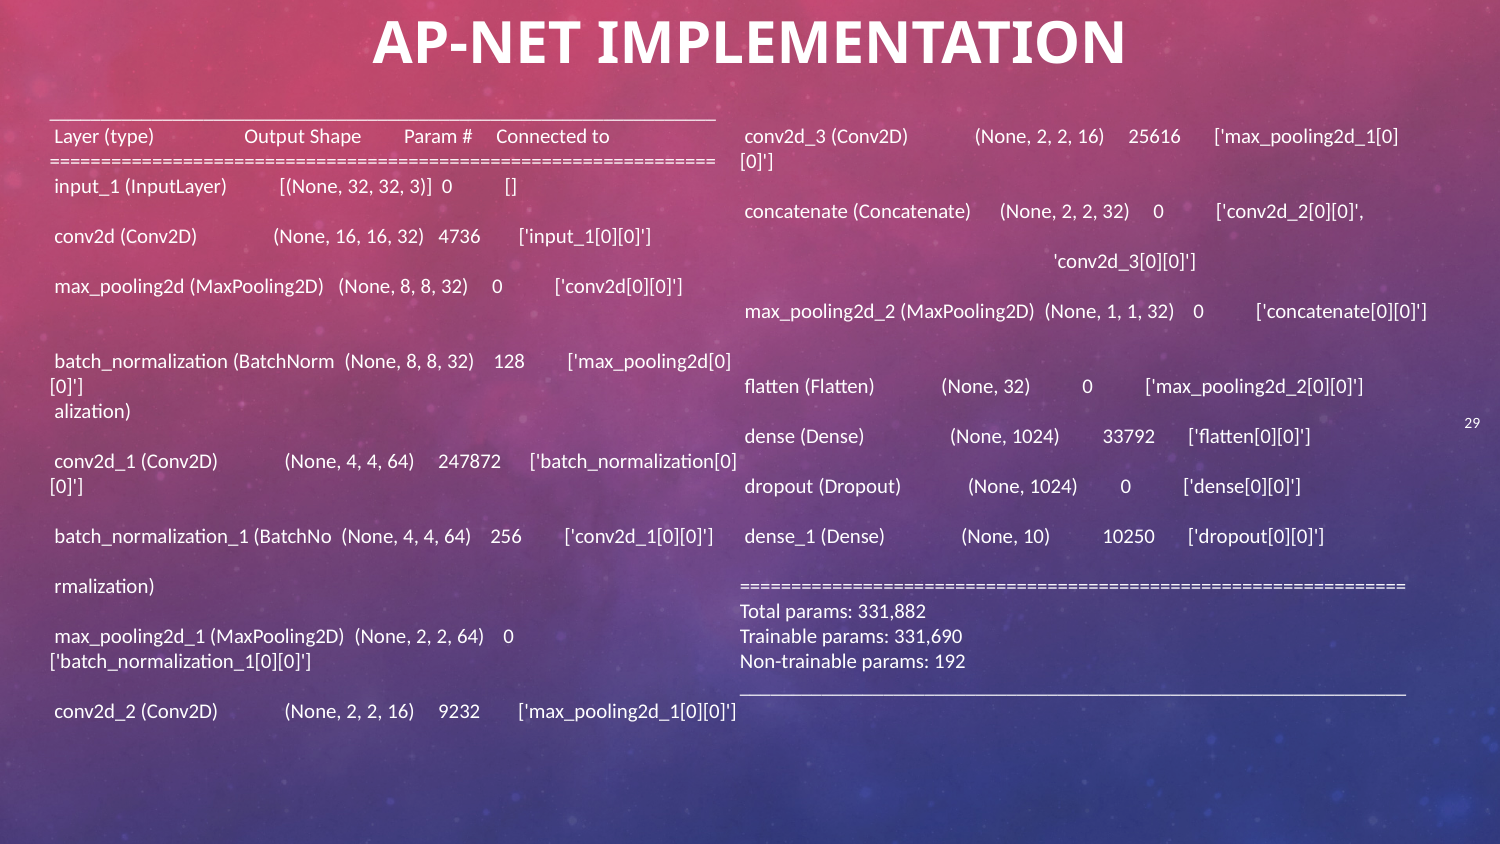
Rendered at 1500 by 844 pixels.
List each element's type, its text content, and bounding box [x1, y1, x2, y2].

text_box _________________________________________________________________ Layer (type) Output Shape Param # Connected to ================================================================= input_1 (InputLayer) [(None, 32, 32, 3)] 0 [] conv2d (Conv2D) (None, 16, 16, 32) 4736 ['input_1[0][0]'] max_pooling2d (MaxPooling2D) (None, 8, 8, 32) 0 ['conv2d[0][0]'] batch_normalization (BatchNorm (None, 8, 8, 32) 128 ['max_pooling2d[0][0]'] alization) conv2d_1 (Conv2D) (None, 4, 4, 64) 247872 ['batch_normalization[0][0]'] batch_normalization_1 (BatchNo (None, 4, 4, 64) 256 ['conv2d_1[0][0]'] rmalization) max_pooling2d_1 (MaxPooling2D) (None, 2, 2, 64) 0 ['batch_normalization_1[0][0]'] conv2d_2 (Conv2D) (None, 2, 2, 16) 9232 ['max_pooling2d_1[0][0]'] conv2d_3 (Conv2D) (None, 2, 2, 16) 25616 ['max_pooling2d_1[0][0]'] concatenate (Concatenate) (None, 2, 2, 32) 0 ['conv2d_2[0][0]', 'conv2d_3[0][0]'] max_pooling2d_2 (MaxPooling2D) (None, 1, 1, 32) 0 ['concatenate[0][0]'] flatten (Flatten) (None, 32) 0 ['max_pooling2d_2[0][0]'] dense (Dense) (None, 1024) 33792 ['flatten[0][0]'] dropout (Dropout) (None, 1024) 0 ['dense[0][0]'] dense_1 (Dense) (None, 10) 10250 ['dropout[0][0]'] ================================================================= Total params: 331,882 Trainable params: 331,690 Non-trainable params: 192 _________________________________________________________________ [34, 90, 1445, 756]
slide_number 29 [1445, 362, 1500, 482]
title AP-Net Implementation [328, 0, 1172, 90]
